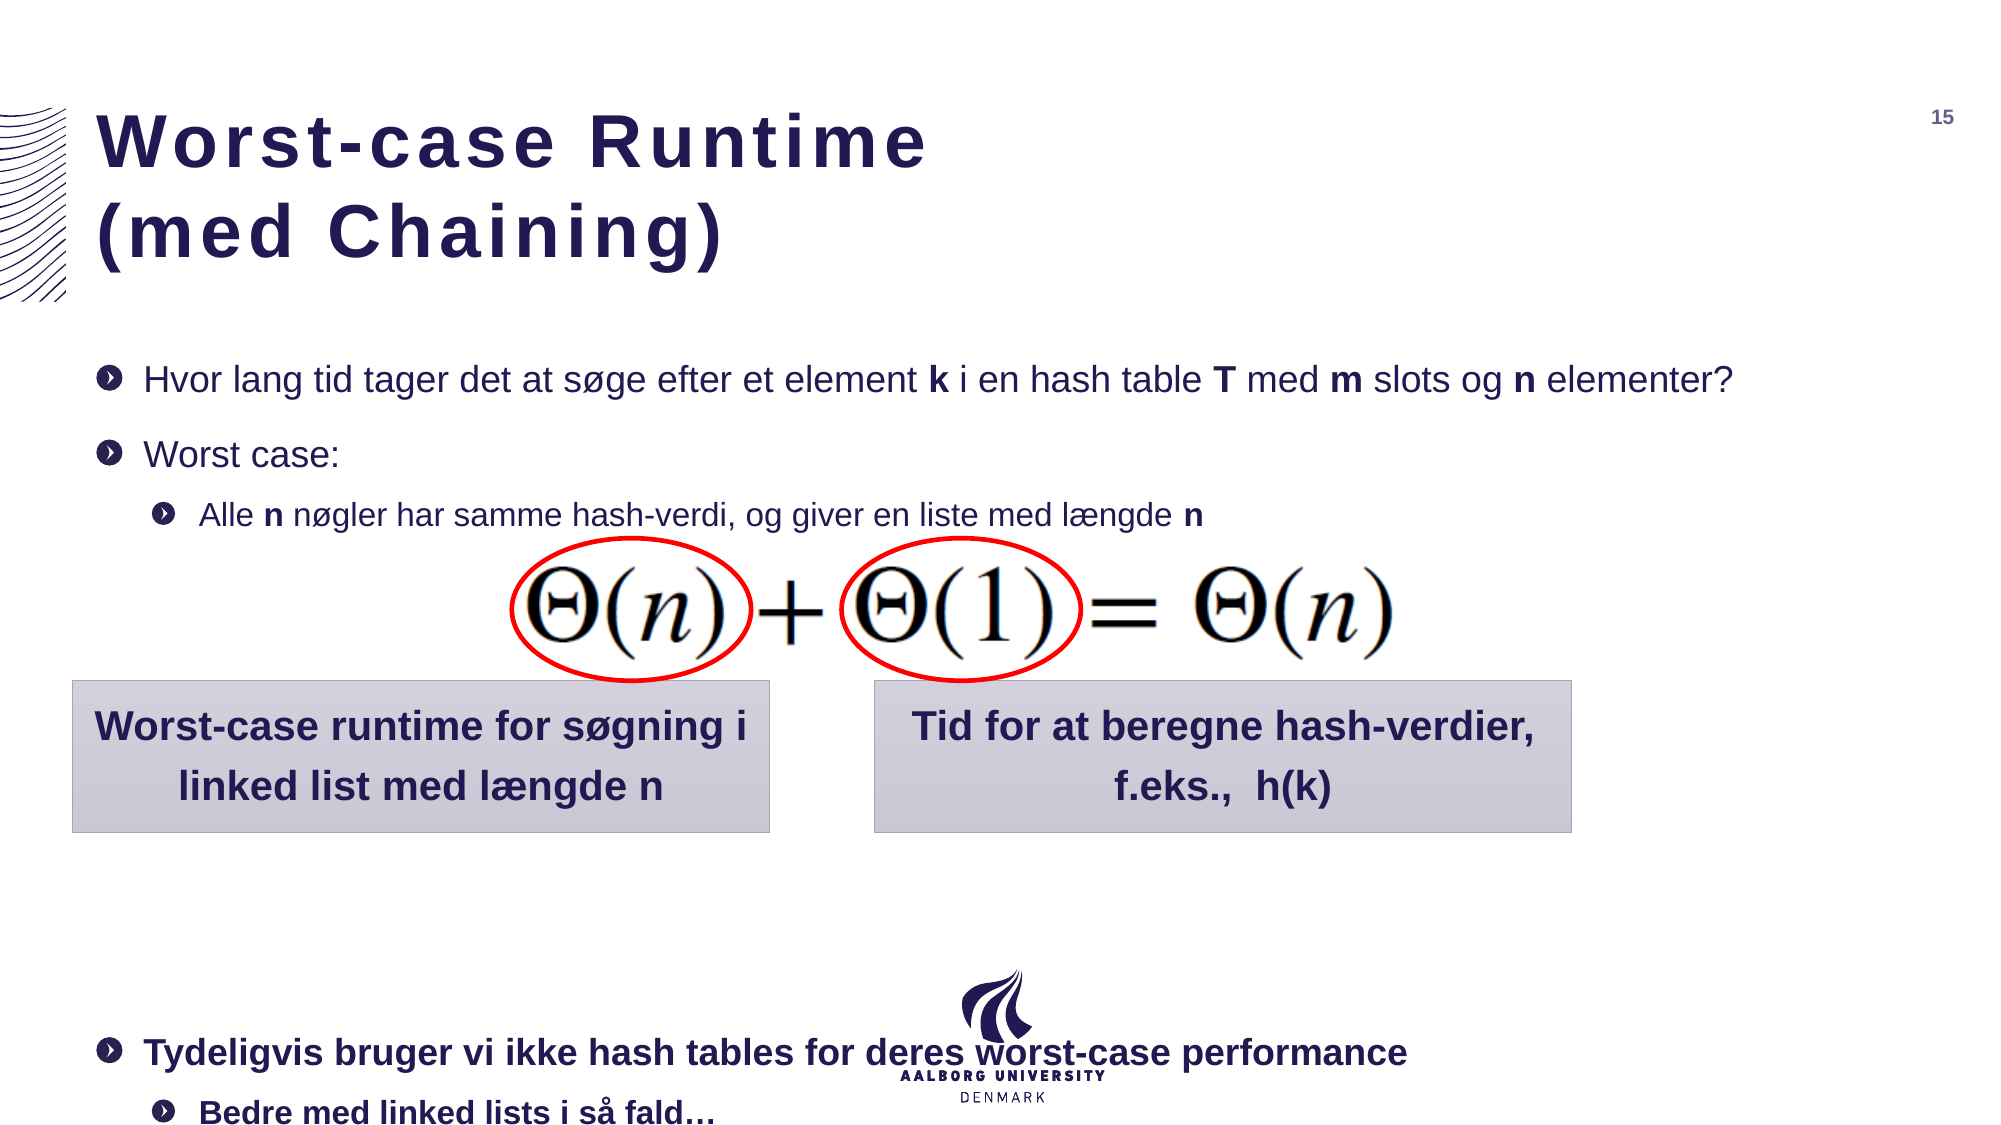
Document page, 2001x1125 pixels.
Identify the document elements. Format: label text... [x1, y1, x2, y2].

list Hvor lang tid tager det at søge efter et element k i en hash table T med m slots og n elementer? Worst case: Alle n nøgler har samme hash-verdi, og giver en liste med længde n Tydeligvis bruger vi ikke hash tables for deres worst-case performance Bedre med linked lists i så fald… Hvordan undgår vi det? [96, 338, 1861, 1069]
picture [502, 548, 1411, 671]
text_box [897, 671, 1025, 682]
slide_number 15 [1860, 97, 1954, 135]
text_box Worst-case runtime for søgning i linked list med længde n [72, 680, 770, 833]
text_box Tid for at beregne hash-verdier, f.eks., h(k) [874, 680, 1572, 833]
title Worst-case Runtime (med Chaining) [96, 60, 935, 303]
text_box [897, 537, 1025, 548]
text_box [568, 671, 695, 682]
text_box [567, 537, 696, 548]
